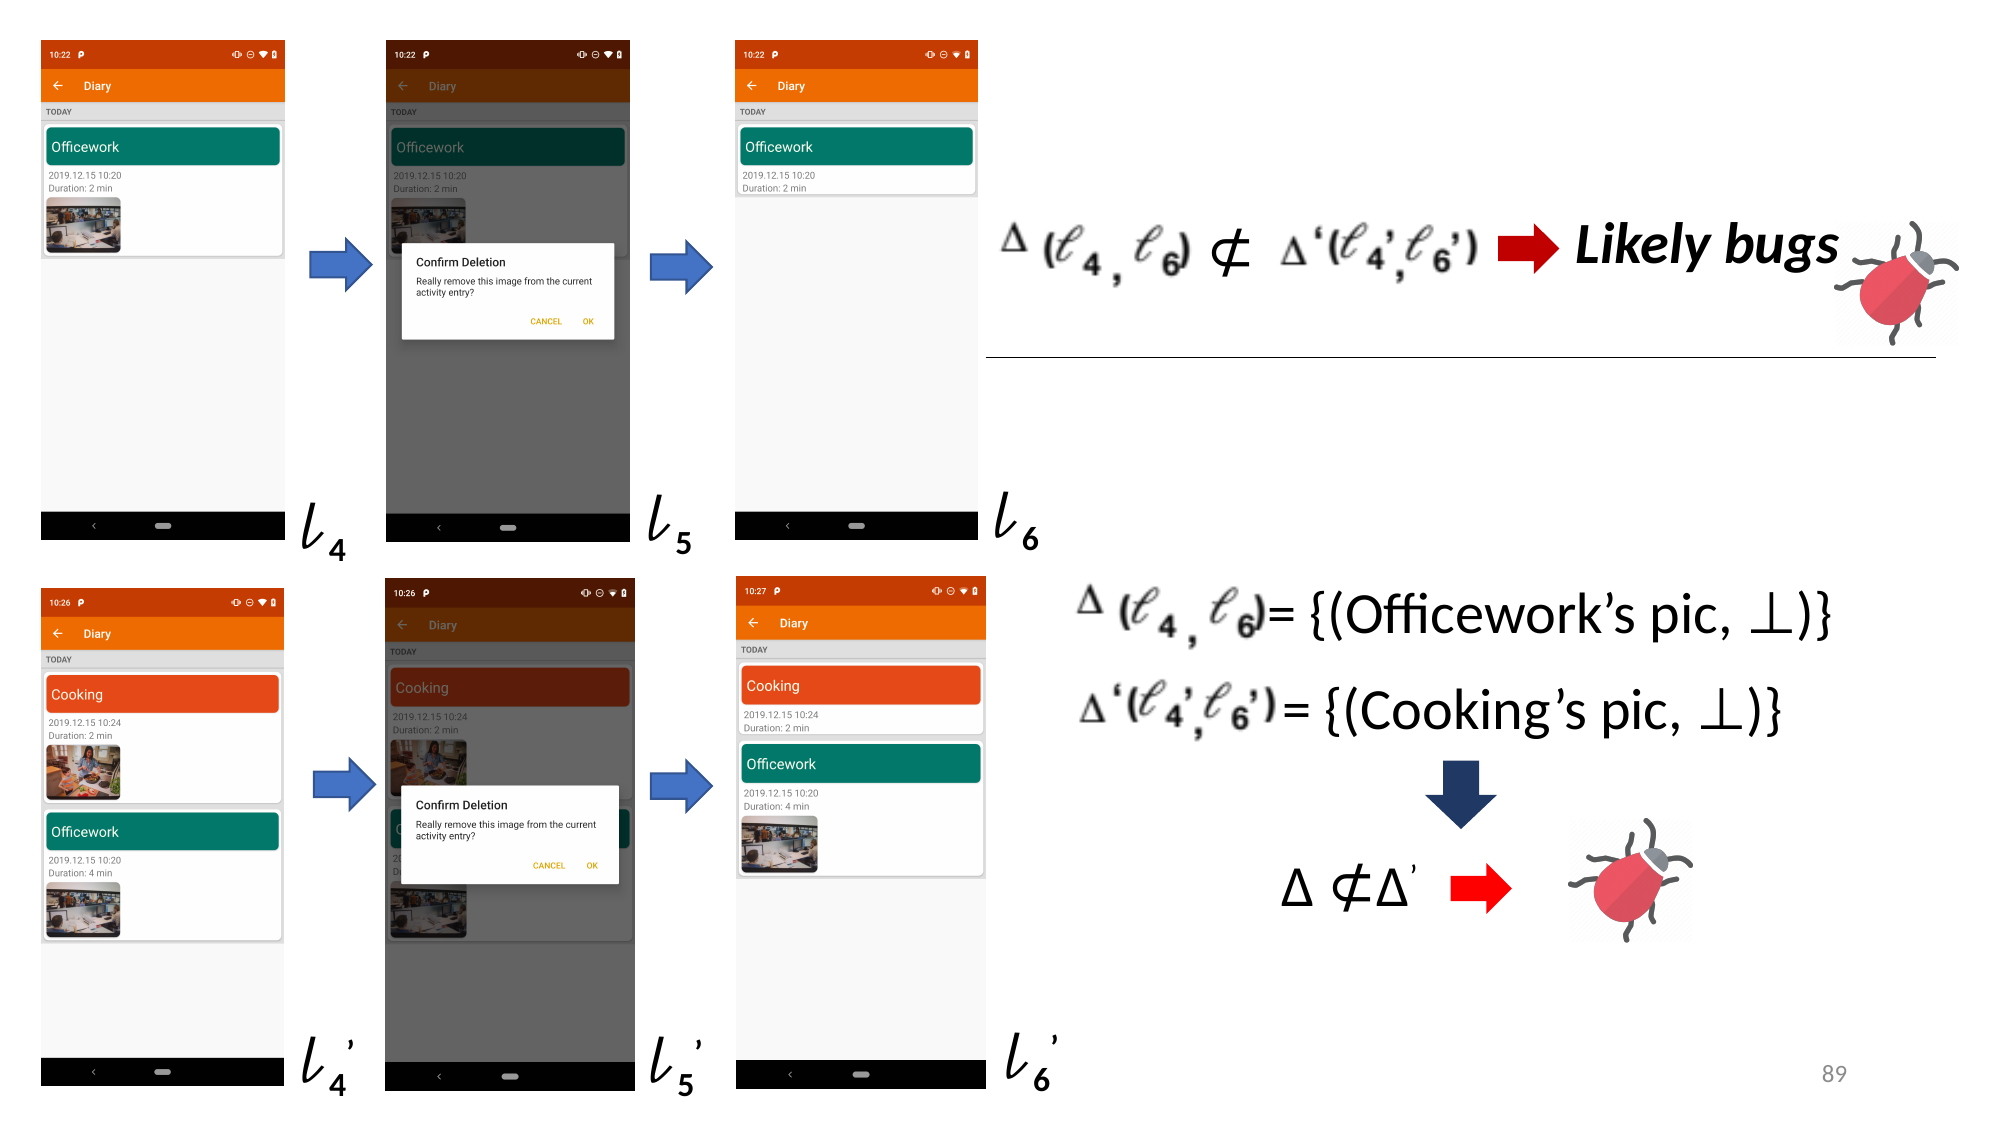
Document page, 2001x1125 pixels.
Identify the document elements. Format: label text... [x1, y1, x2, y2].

slide_number 89 [1412, 1042, 1863, 1103]
picture [1056, 554, 1297, 815]
text_box 𝓁4 [282, 481, 361, 576]
text_box [649, 758, 714, 814]
picture [1568, 818, 1693, 943]
picture [41, 40, 285, 540]
picture [386, 40, 630, 542]
text_box ∆ ⊄∆’ [1266, 840, 1569, 996]
text_box 𝓁6’ [987, 1011, 1074, 1106]
picture [1263, 190, 1499, 358]
text_box 𝓁5 [629, 474, 708, 569]
text_box Likely bugs [1560, 197, 1855, 283]
text_box [1499, 220, 1560, 277]
picture [736, 576, 986, 1089]
picture [981, 192, 1211, 360]
text_box = {(Cooking’s pic, ⊥)} [1297, 663, 1799, 749]
text_box = {(Officework’s pic, ⊥)} [1287, 567, 1848, 653]
text_box [1422, 759, 1500, 831]
text_box [309, 236, 374, 293]
text_box ⊄ [1211, 205, 1263, 291]
picture [41, 588, 284, 1086]
picture [1834, 221, 1959, 346]
picture [385, 578, 635, 1091]
text_box 𝓁6 [975, 470, 1054, 565]
text_box 𝓁5’ [631, 1016, 718, 1111]
text_box [649, 239, 714, 295]
picture [735, 40, 978, 540]
text_box 𝓁4’ [283, 1016, 370, 1111]
text_box [312, 756, 377, 813]
text_box [1449, 860, 1514, 917]
